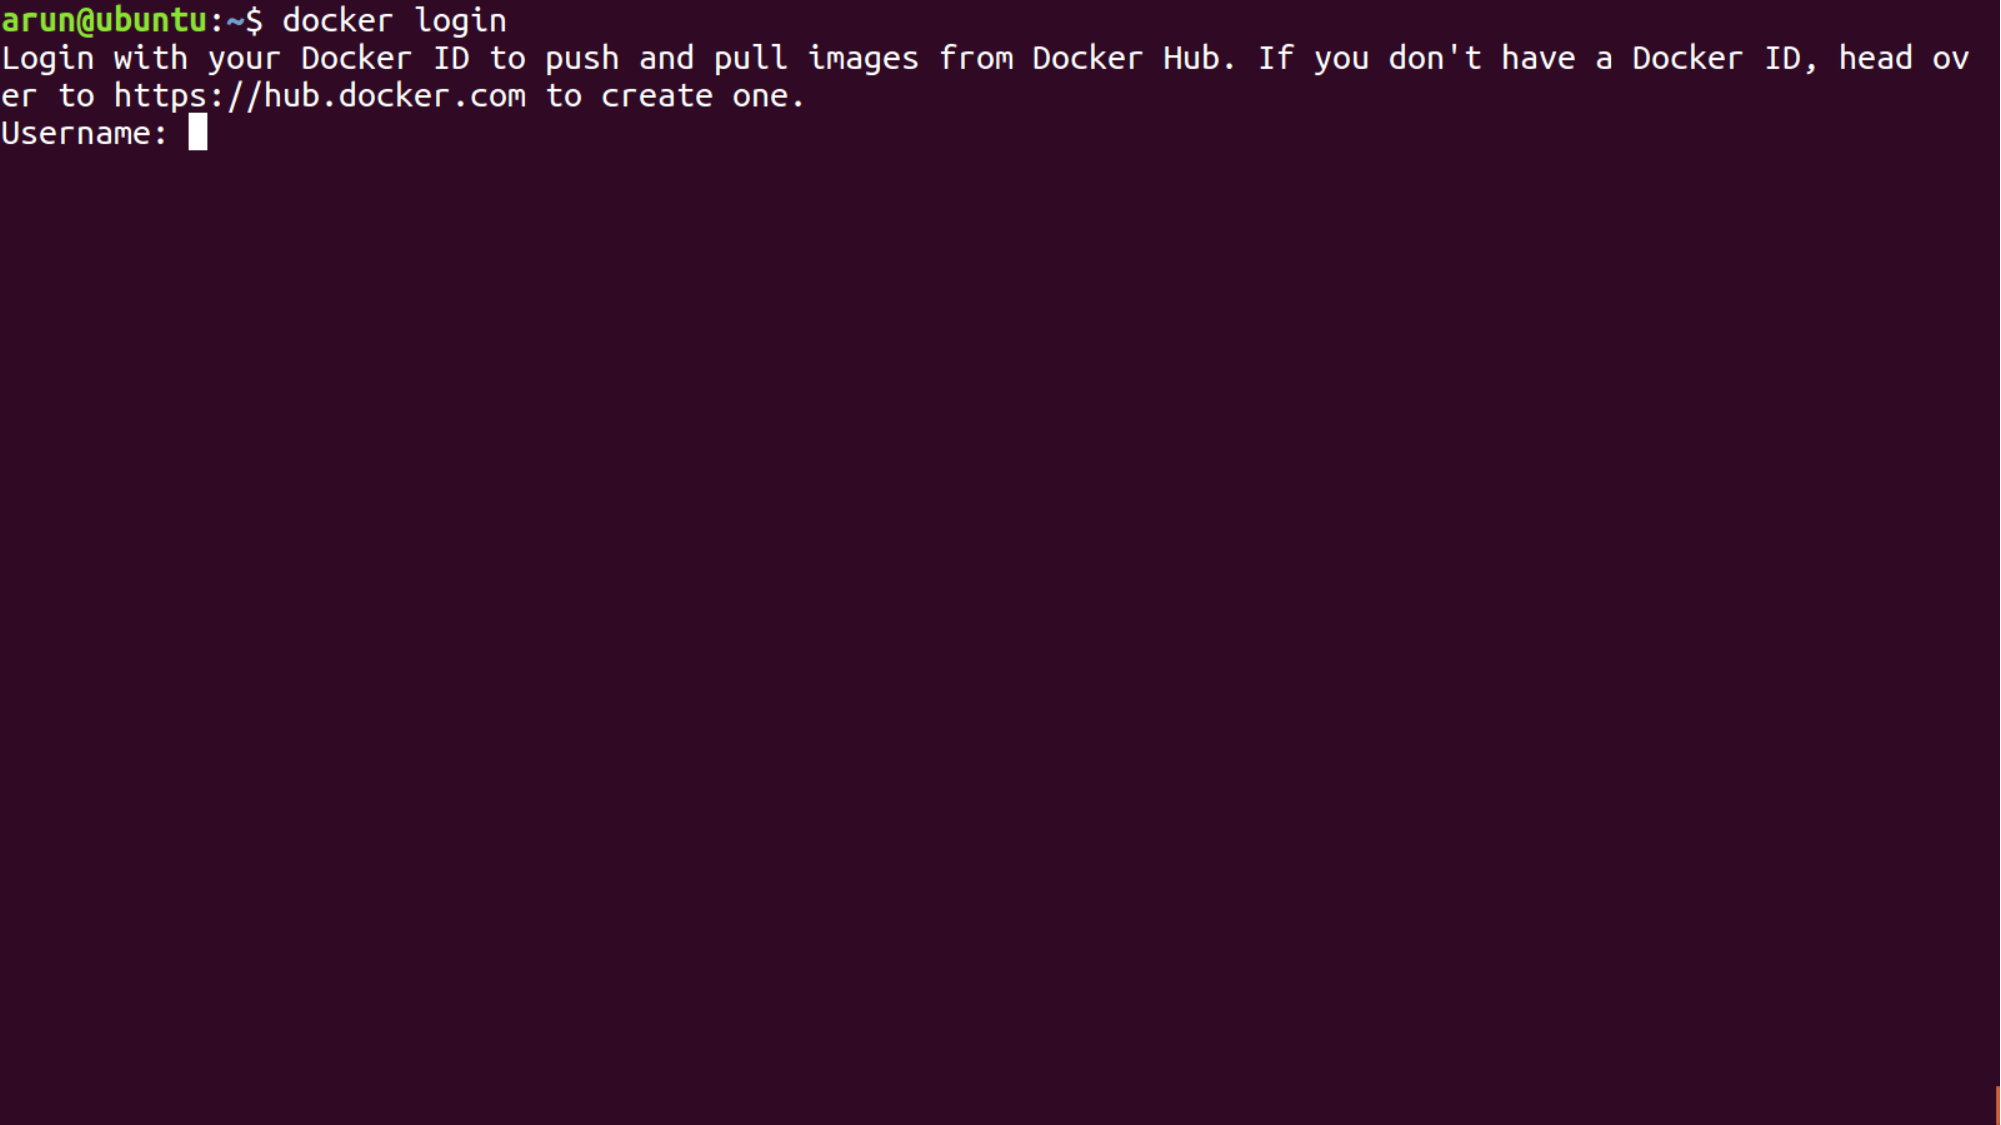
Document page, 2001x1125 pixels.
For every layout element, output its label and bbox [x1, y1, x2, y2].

list [0, 0, 2000, 1125]
